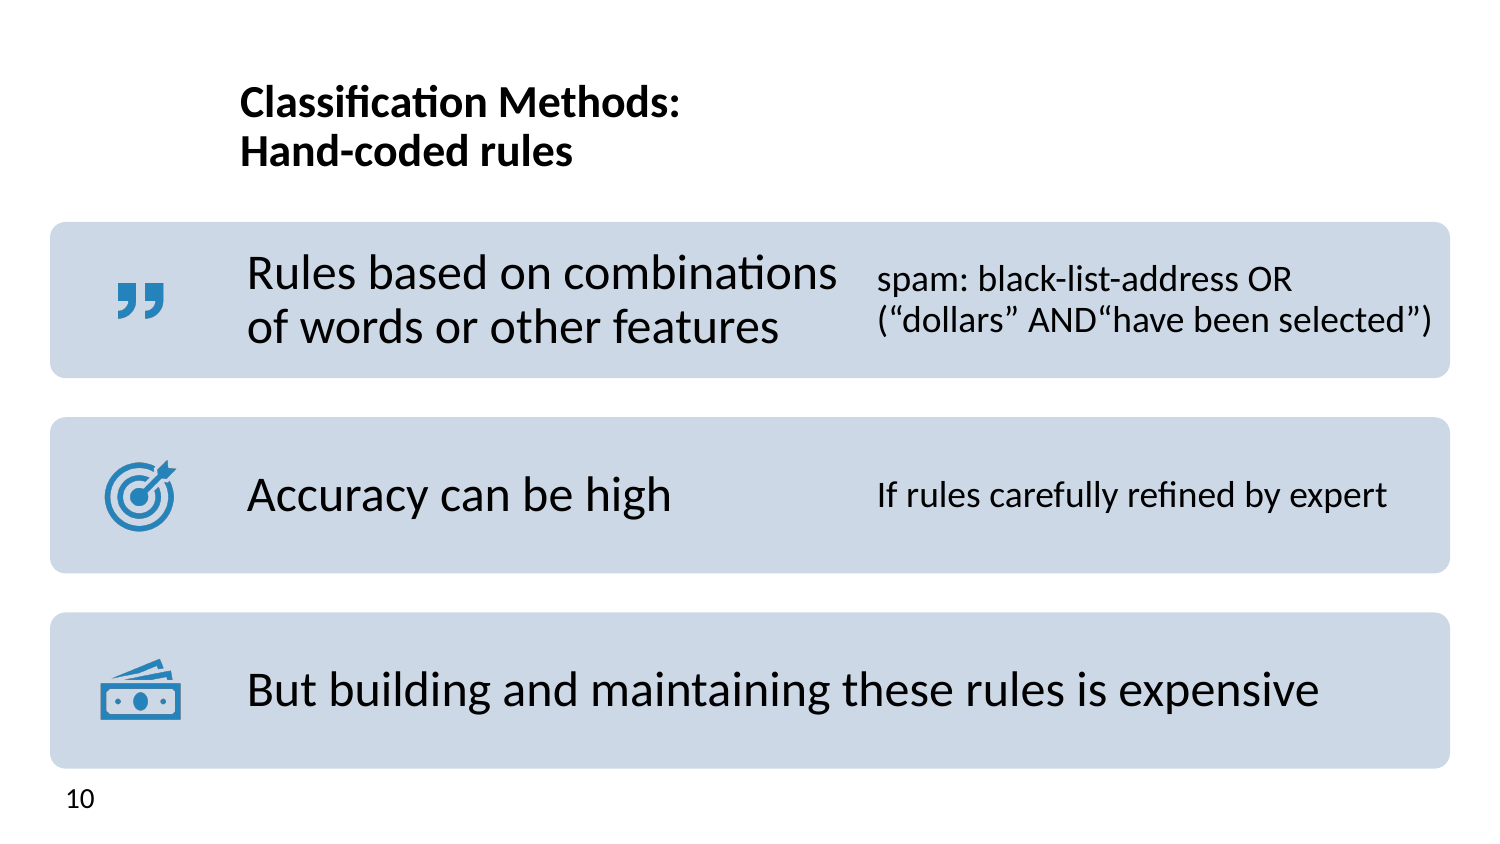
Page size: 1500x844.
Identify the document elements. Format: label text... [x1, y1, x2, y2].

slide_number 10 [49, 776, 376, 829]
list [49, 221, 1451, 769]
title Classification Methods: Hand-coded rules [225, 62, 1450, 185]
